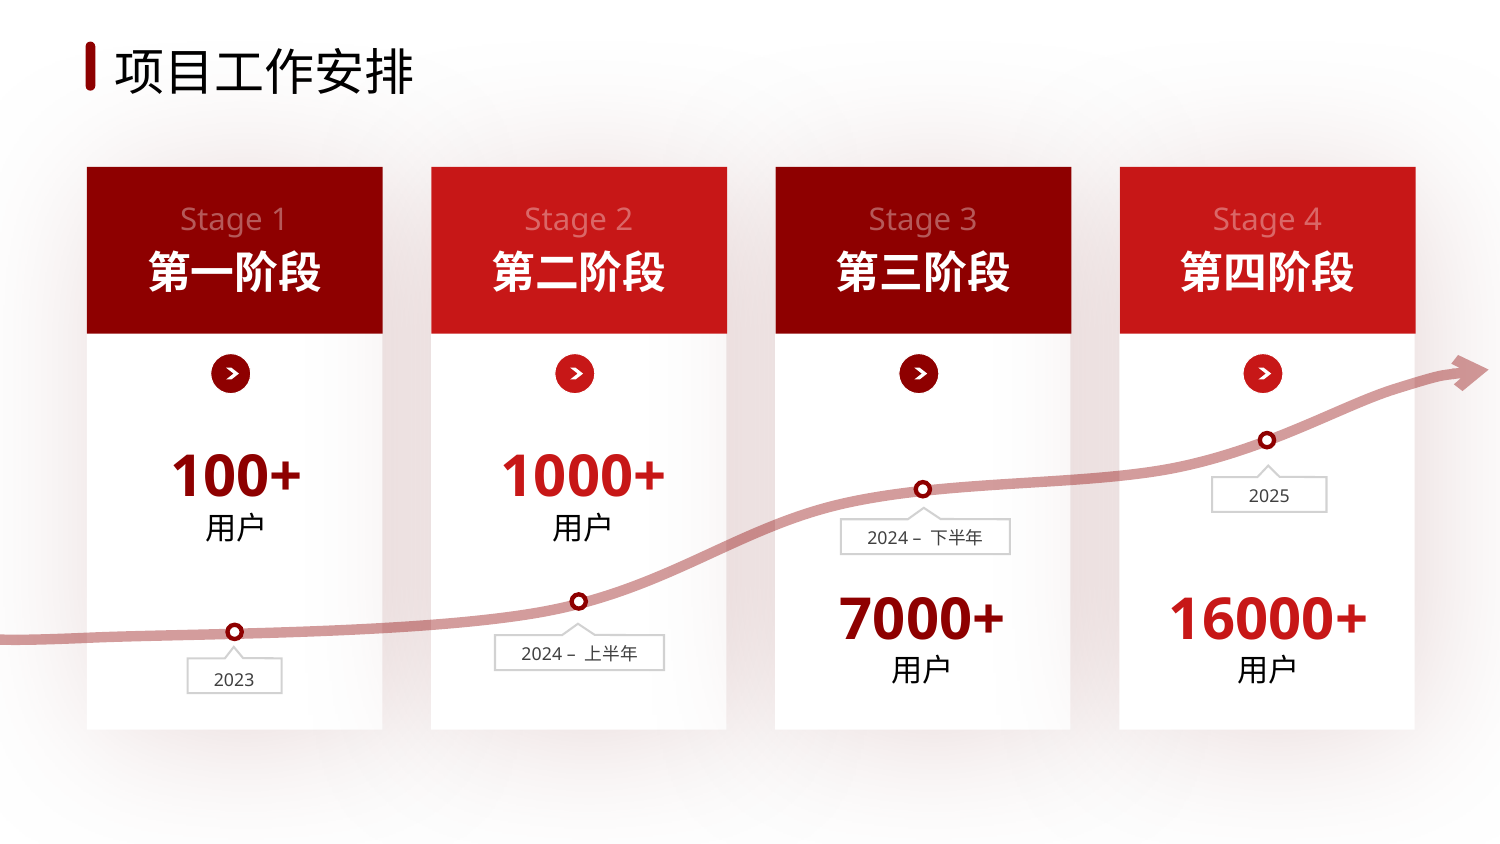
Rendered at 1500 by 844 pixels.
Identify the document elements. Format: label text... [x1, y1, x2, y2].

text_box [0, 166, 1489, 731]
text_box [84, 40, 97, 92]
text_box 项目工作安排 [100, 32, 430, 108]
